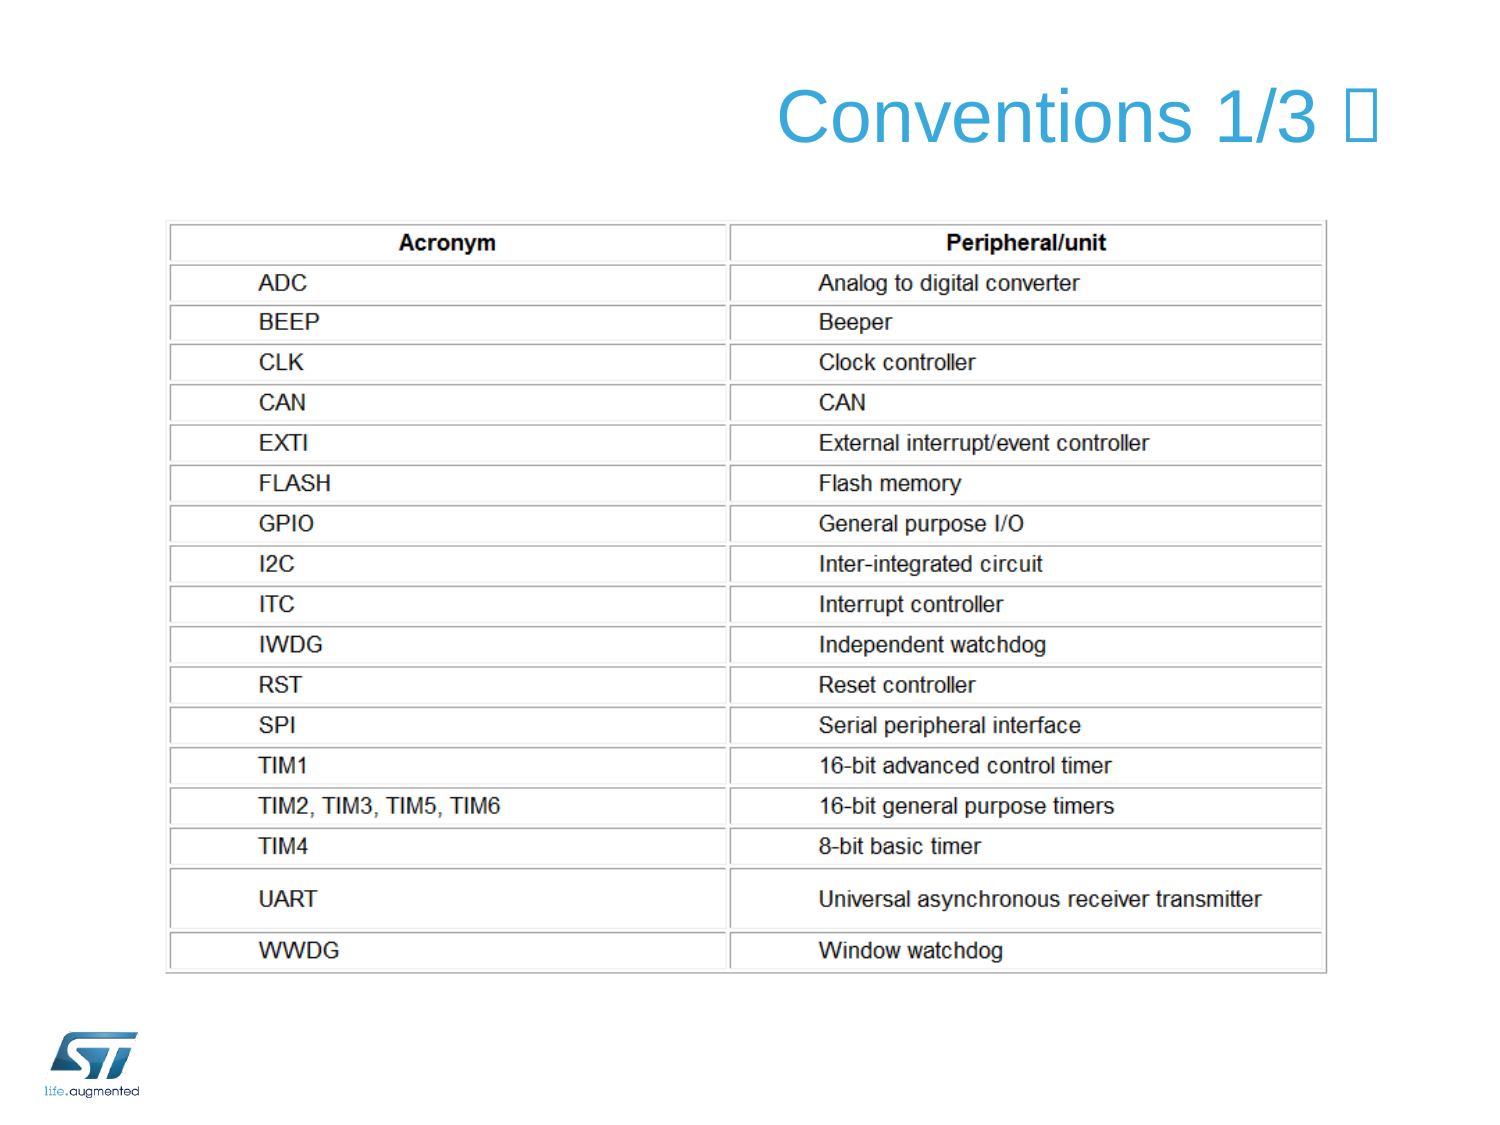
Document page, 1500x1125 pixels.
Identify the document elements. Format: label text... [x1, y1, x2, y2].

title Conventions 1/3  [75, 19, 1400, 207]
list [156, 209, 1344, 978]
picture [37, 1022, 147, 1104]
